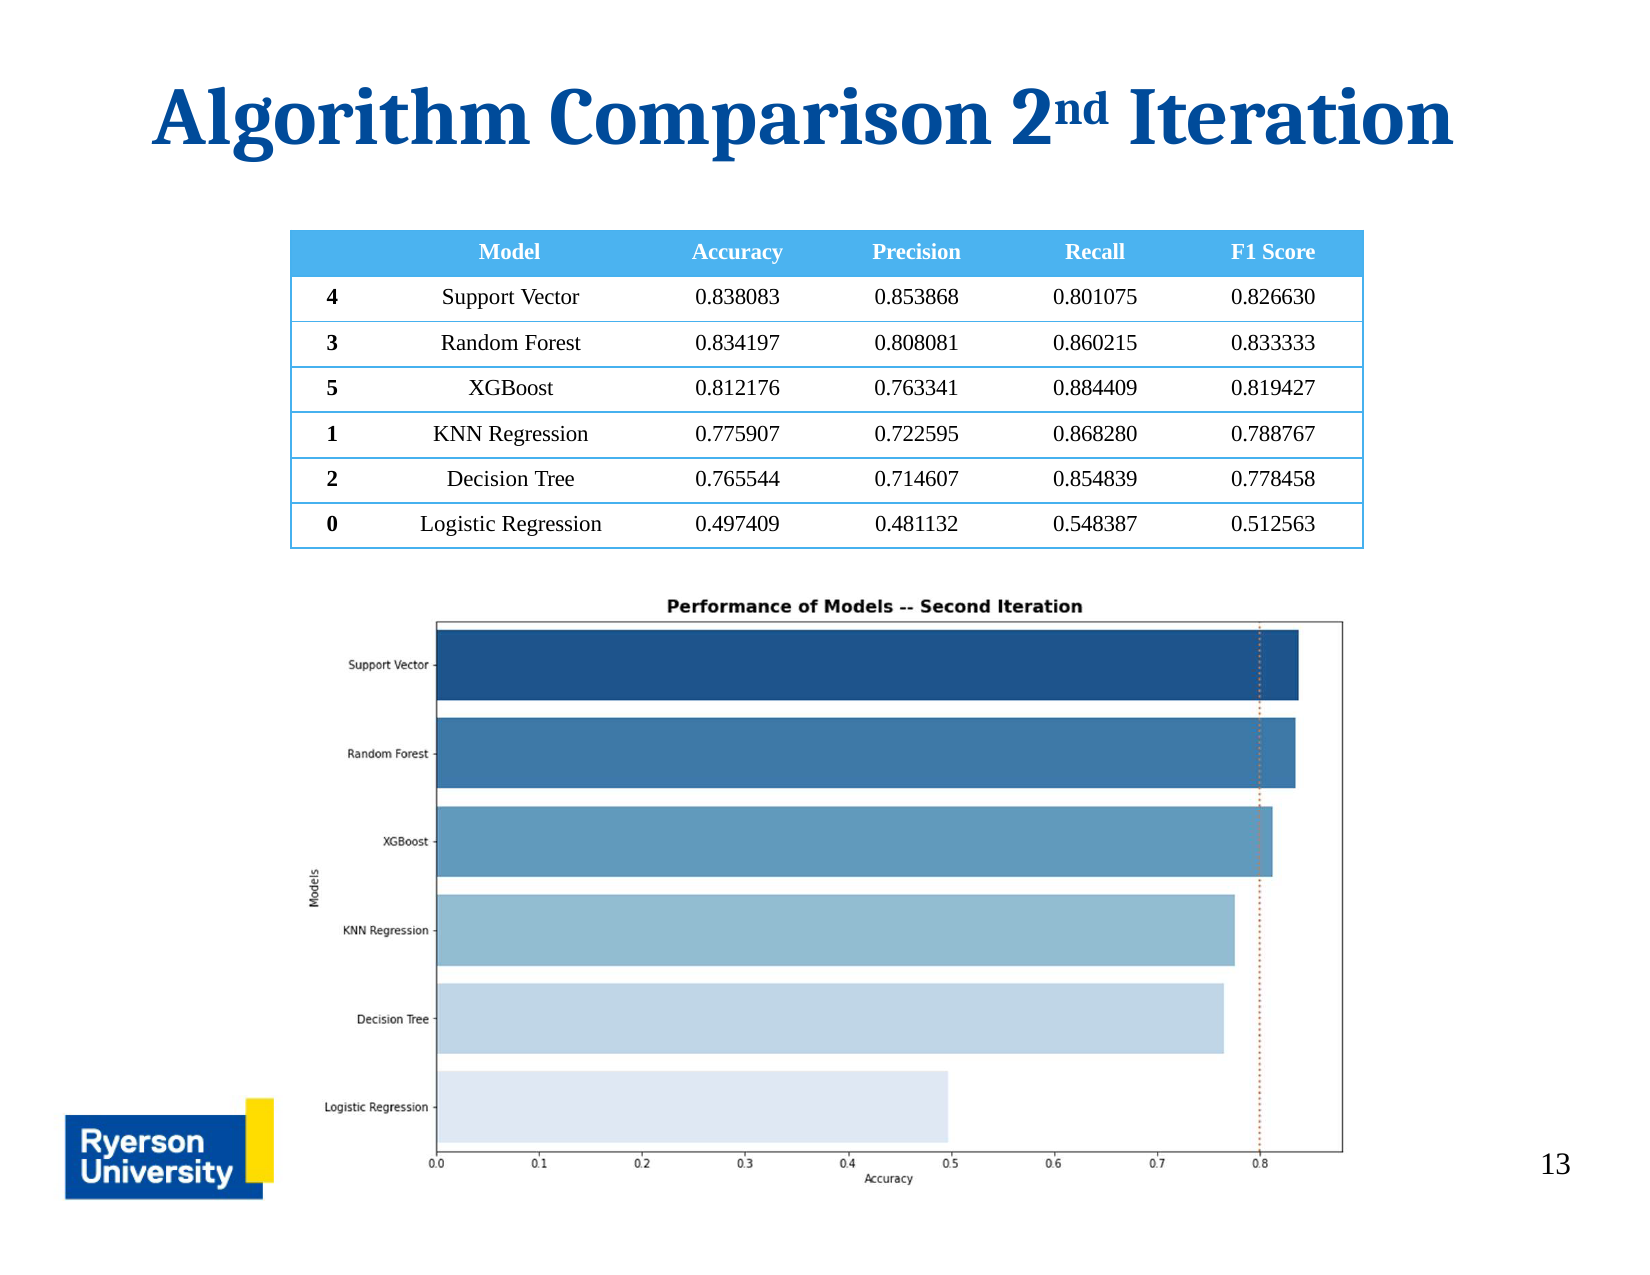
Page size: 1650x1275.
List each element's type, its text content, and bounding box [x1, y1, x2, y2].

table_header Precision [827, 231, 1007, 275]
table_header Accuracy [647, 231, 827, 275]
table_cell 4 [292, 277, 378, 321]
table_header F1 Score [1184, 231, 1362, 275]
table_cell 0.812176 [647, 368, 827, 411]
table_cell XGBoost [378, 368, 647, 411]
slide_number 13 [1534, 1143, 1581, 1275]
table_cell 0.860215 [1007, 322, 1184, 366]
table_cell 0.884409 [1007, 368, 1184, 411]
table_cell Decision Tree [378, 459, 647, 502]
table_cell 0.819427 [1184, 368, 1362, 411]
table_cell 0.838083 [647, 277, 827, 321]
table_header Model [292, 231, 647, 275]
table_cell 3 [292, 322, 378, 366]
table_cell 1 [292, 413, 378, 457]
table_cell Random Forest [378, 322, 647, 366]
table_cell 0.763341 [827, 368, 1007, 411]
table_cell 0.775907 [647, 413, 827, 457]
table_cell 0.853868 [827, 277, 1007, 321]
table_cell 2 [292, 459, 378, 502]
table_cell 0.854839 [1007, 459, 1184, 502]
table_cell 0.778458 [1184, 459, 1362, 502]
table_cell 0.765544 [647, 459, 827, 502]
table_cell Support Vector [378, 277, 647, 321]
table_cell 0.801075 [1007, 277, 1184, 321]
picture [0, 18, 1650, 1257]
table_cell 0.833333 [1184, 322, 1362, 366]
table_cell 0.788767 [1184, 413, 1362, 457]
table_cell 0.497409 [647, 504, 827, 547]
table_cell 5 [292, 368, 378, 411]
table_cell 0.868280 [1007, 413, 1184, 457]
table_cell 0.481132 [827, 504, 1007, 547]
table_cell 0.826630 [1184, 277, 1362, 321]
table_header Recall [1007, 231, 1184, 275]
table_cell 0 [292, 504, 378, 547]
table_cell KNN Regression [378, 413, 647, 457]
table_cell Logistic Regression [378, 504, 647, 547]
table_cell 0.512563 [1184, 504, 1362, 547]
table_cell 0.714607 [827, 459, 1007, 502]
table_cell 0.808081 [827, 322, 1007, 366]
table_cell 0.548387 [1007, 504, 1184, 547]
table_cell 0.834197 [647, 322, 827, 366]
table_cell 0.722595 [827, 413, 1007, 457]
title Algorithm Comparison 2nd Iteration [150, 59, 1506, 275]
